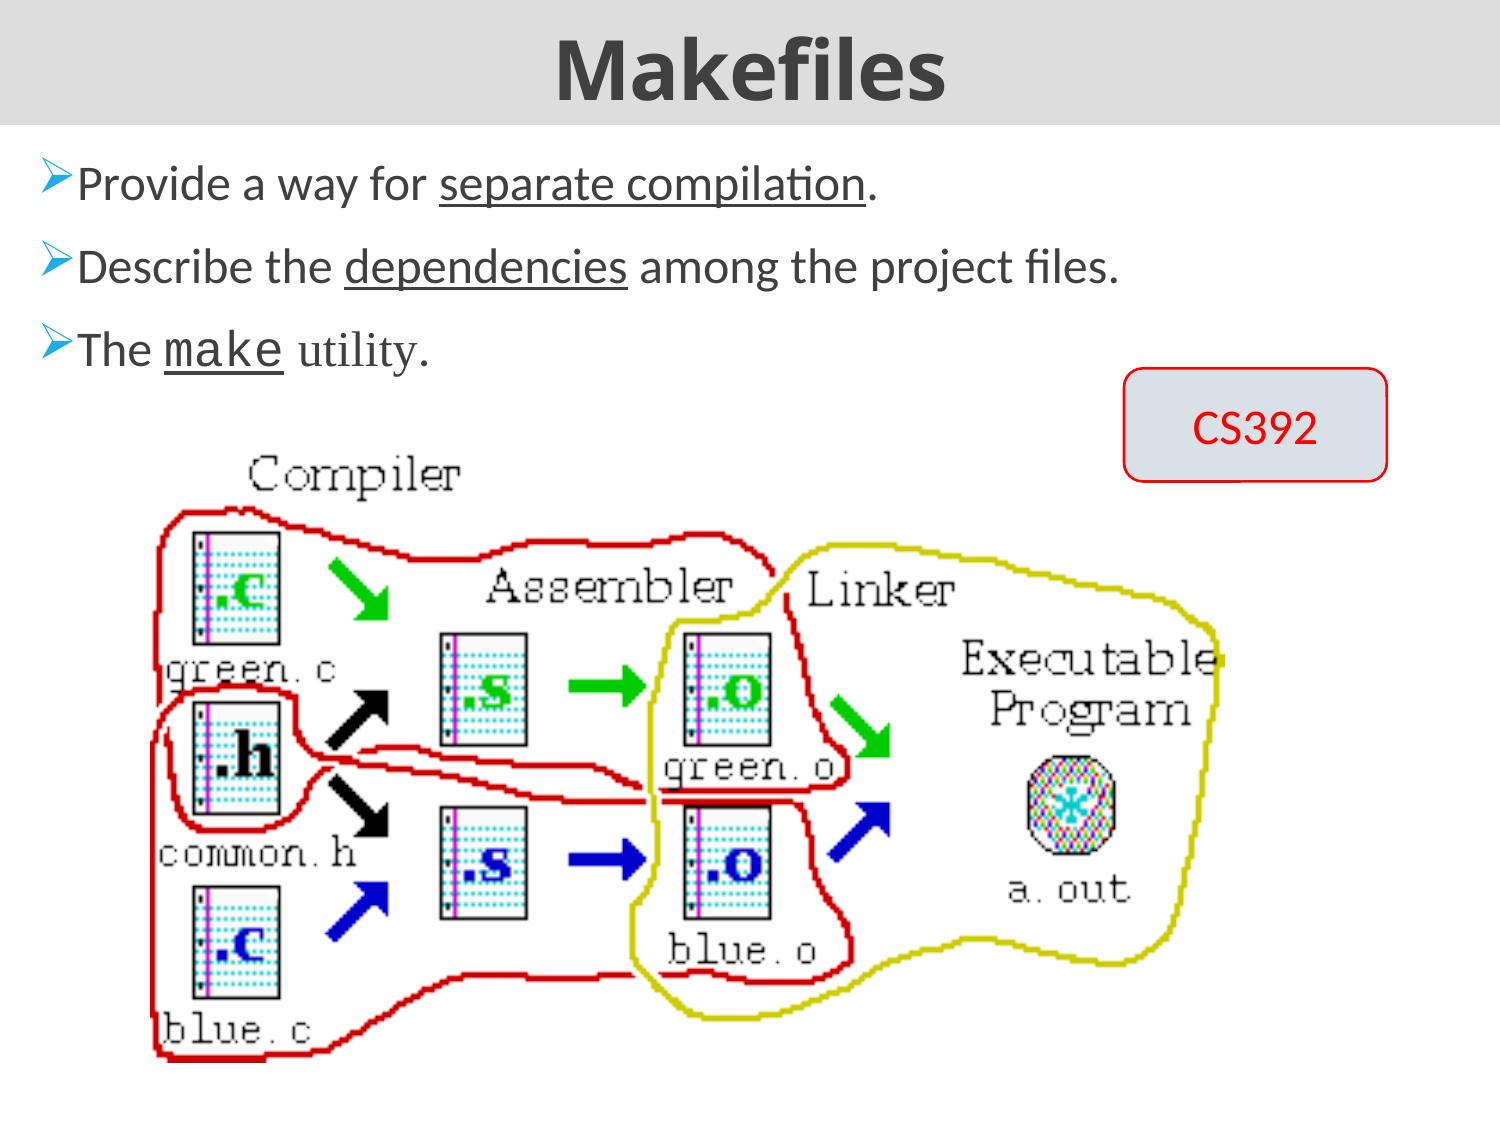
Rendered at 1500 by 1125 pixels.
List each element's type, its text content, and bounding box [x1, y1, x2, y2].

text_box CS392 [1122, 367, 1389, 483]
list Provide a way for separate compilation. Describe the dependencies among the project files. The make utility. [37, 149, 1500, 1125]
picture [149, 449, 1226, 1063]
title Makefiles [0, 0, 1500, 125]
